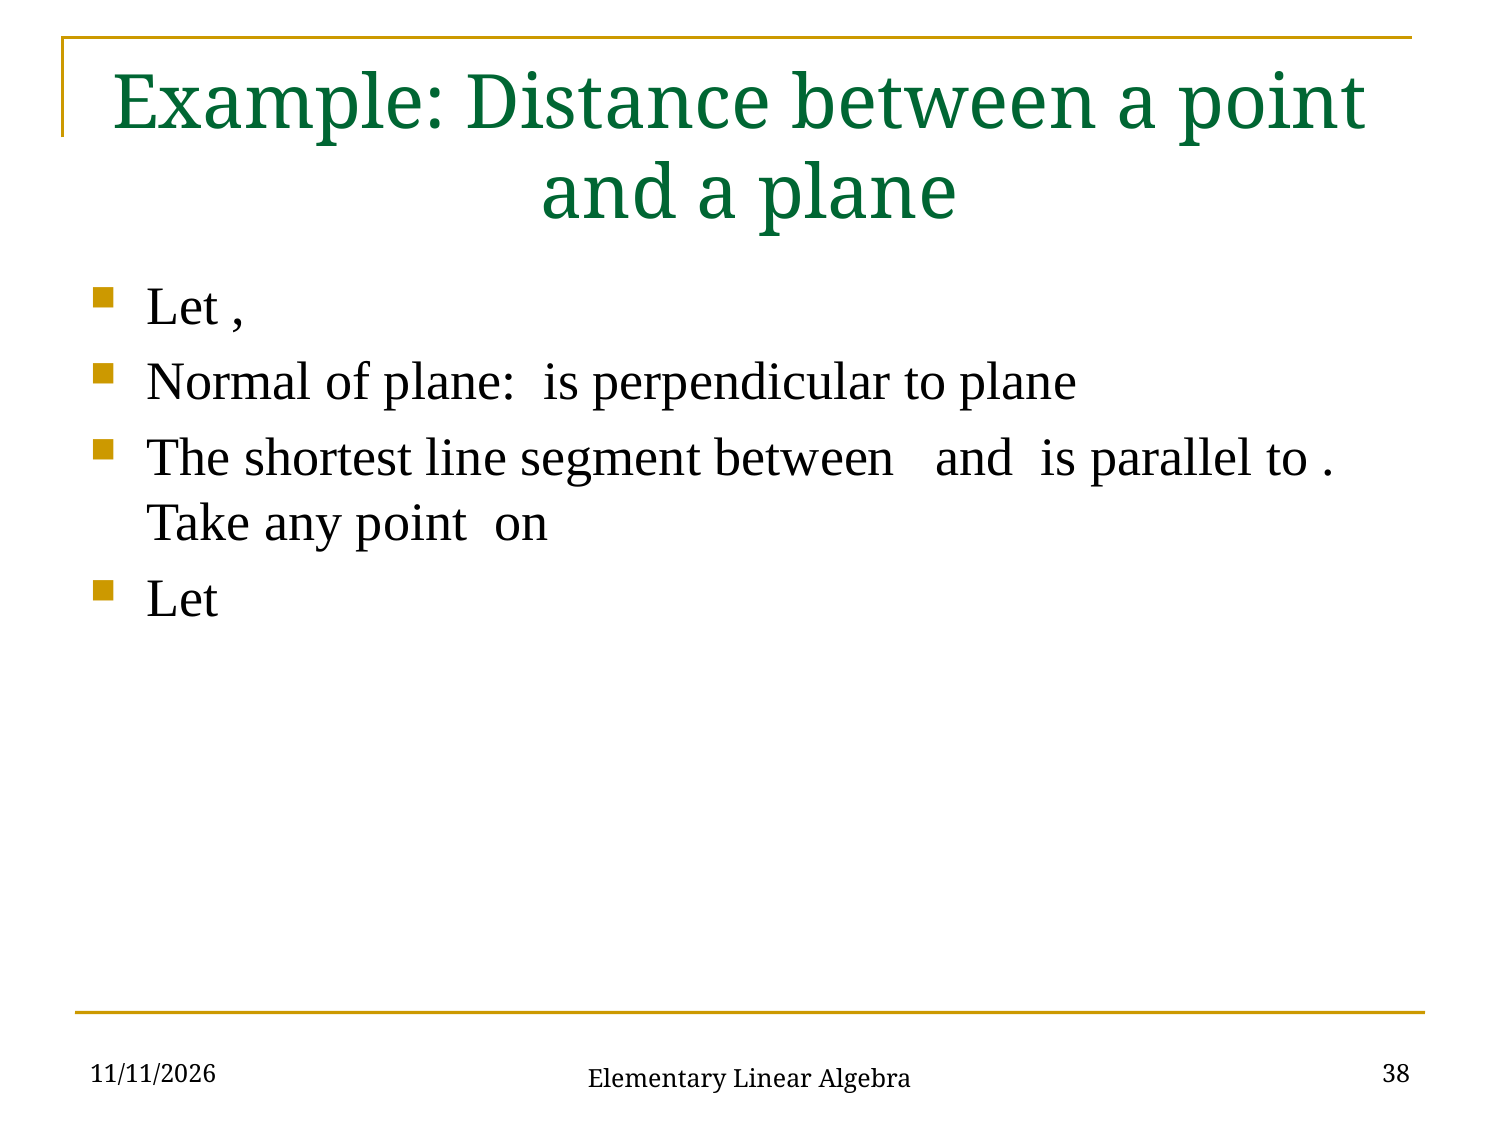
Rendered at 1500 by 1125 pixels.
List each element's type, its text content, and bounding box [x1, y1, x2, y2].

title Example: Distance between a point and a plane [75, 45, 1425, 233]
footer Elementary Linear Algebra [512, 1024, 988, 1101]
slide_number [74, 1023, 426, 1100]
slide_number 38 [1074, 1023, 1426, 1100]
